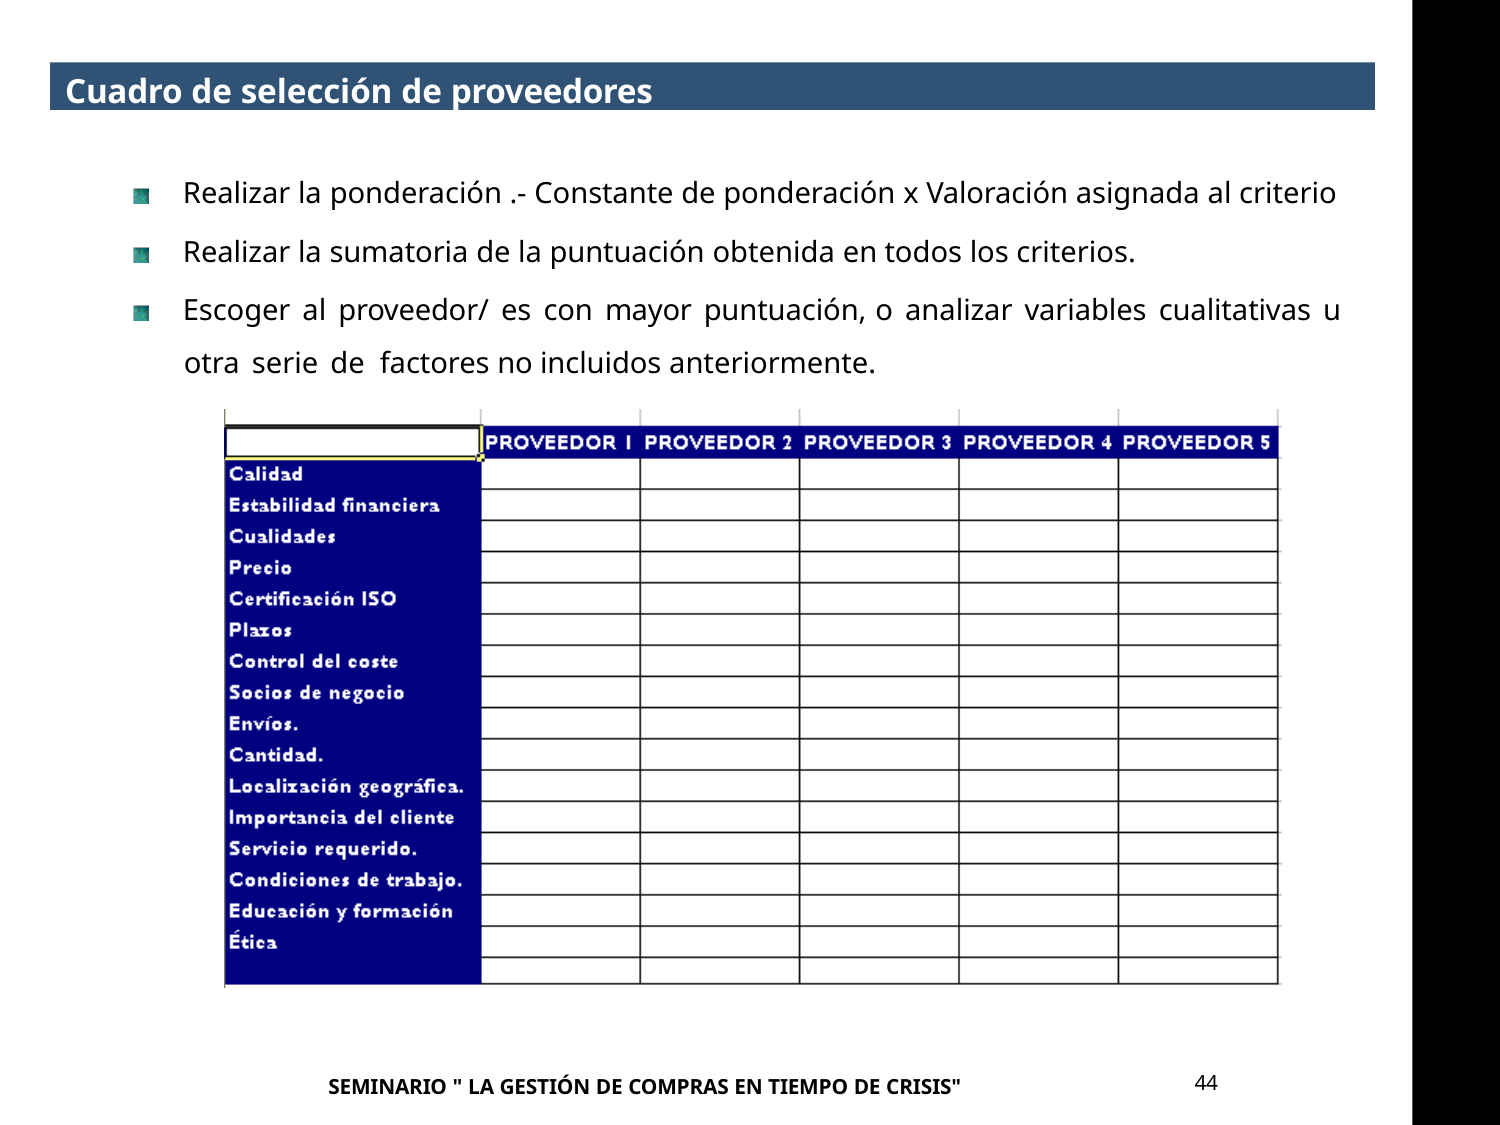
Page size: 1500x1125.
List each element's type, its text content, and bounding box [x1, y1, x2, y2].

text_box Cuadro de selección de proveedores [50, 62, 1375, 110]
picture [129, 242, 150, 263]
text_box Realizar la ponderación .- Constante de ponderación x Valoración asignada al criterio Realizar la sumatoria de la puntuación obtenida en todos los criterios. Escoger al proveedor/ es con mayor puntuación, o analizar variables cualitativas u otra serie de factores no incluidos anteriormente. [180, 172, 1362, 380]
slide_number 33 [1177, 1068, 1224, 1125]
picture [129, 183, 150, 204]
picture [224, 408, 1282, 988]
footer SEMINARIO " LA GESTIÓN DE COMPRAS EN TIEMPO DE CRISIS" [326, 1073, 1008, 1125]
picture [129, 301, 150, 322]
